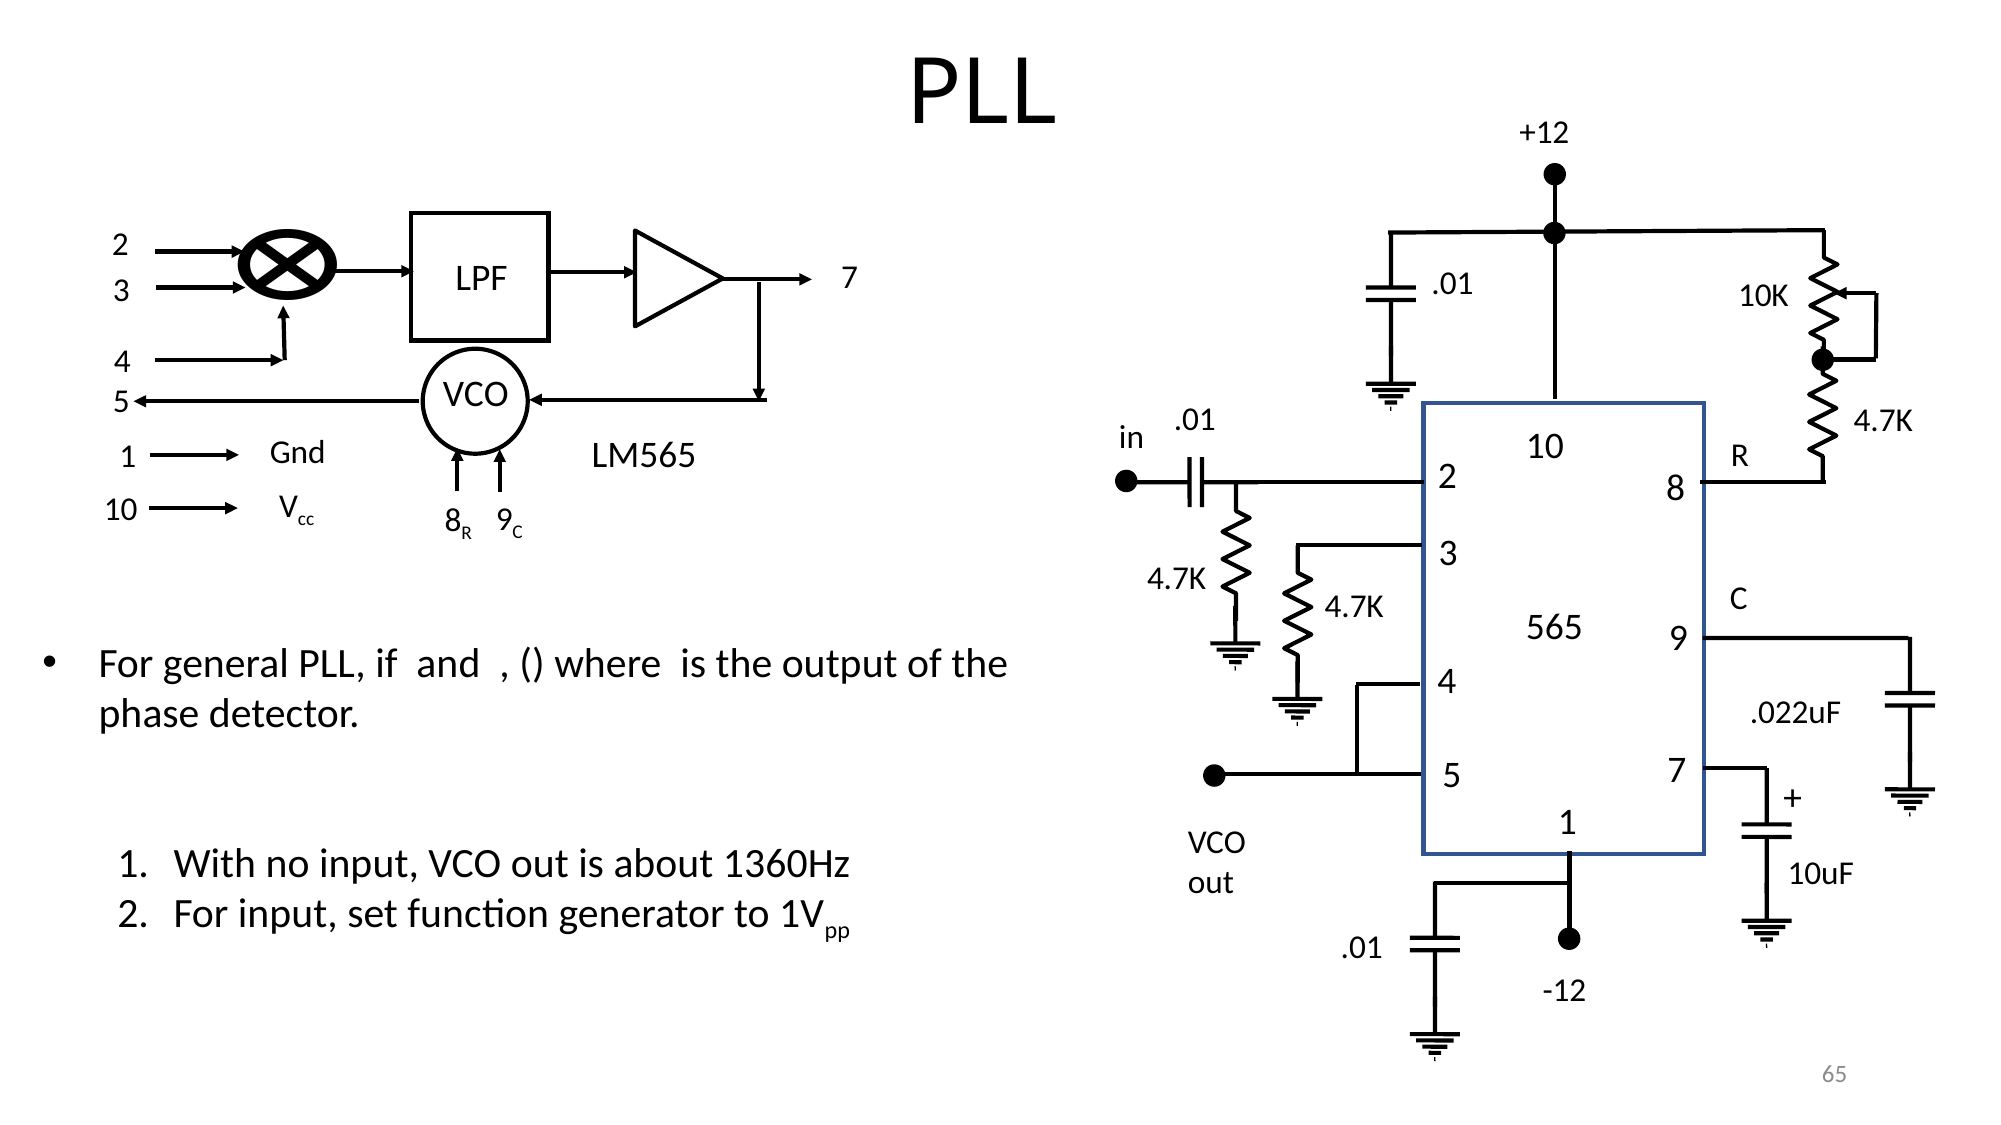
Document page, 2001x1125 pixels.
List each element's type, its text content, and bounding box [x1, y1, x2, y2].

title PLL [119, 22, 1845, 165]
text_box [87, 201, 877, 547]
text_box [1104, 103, 1980, 1060]
slide_number 65 [1412, 1060, 1863, 1103]
